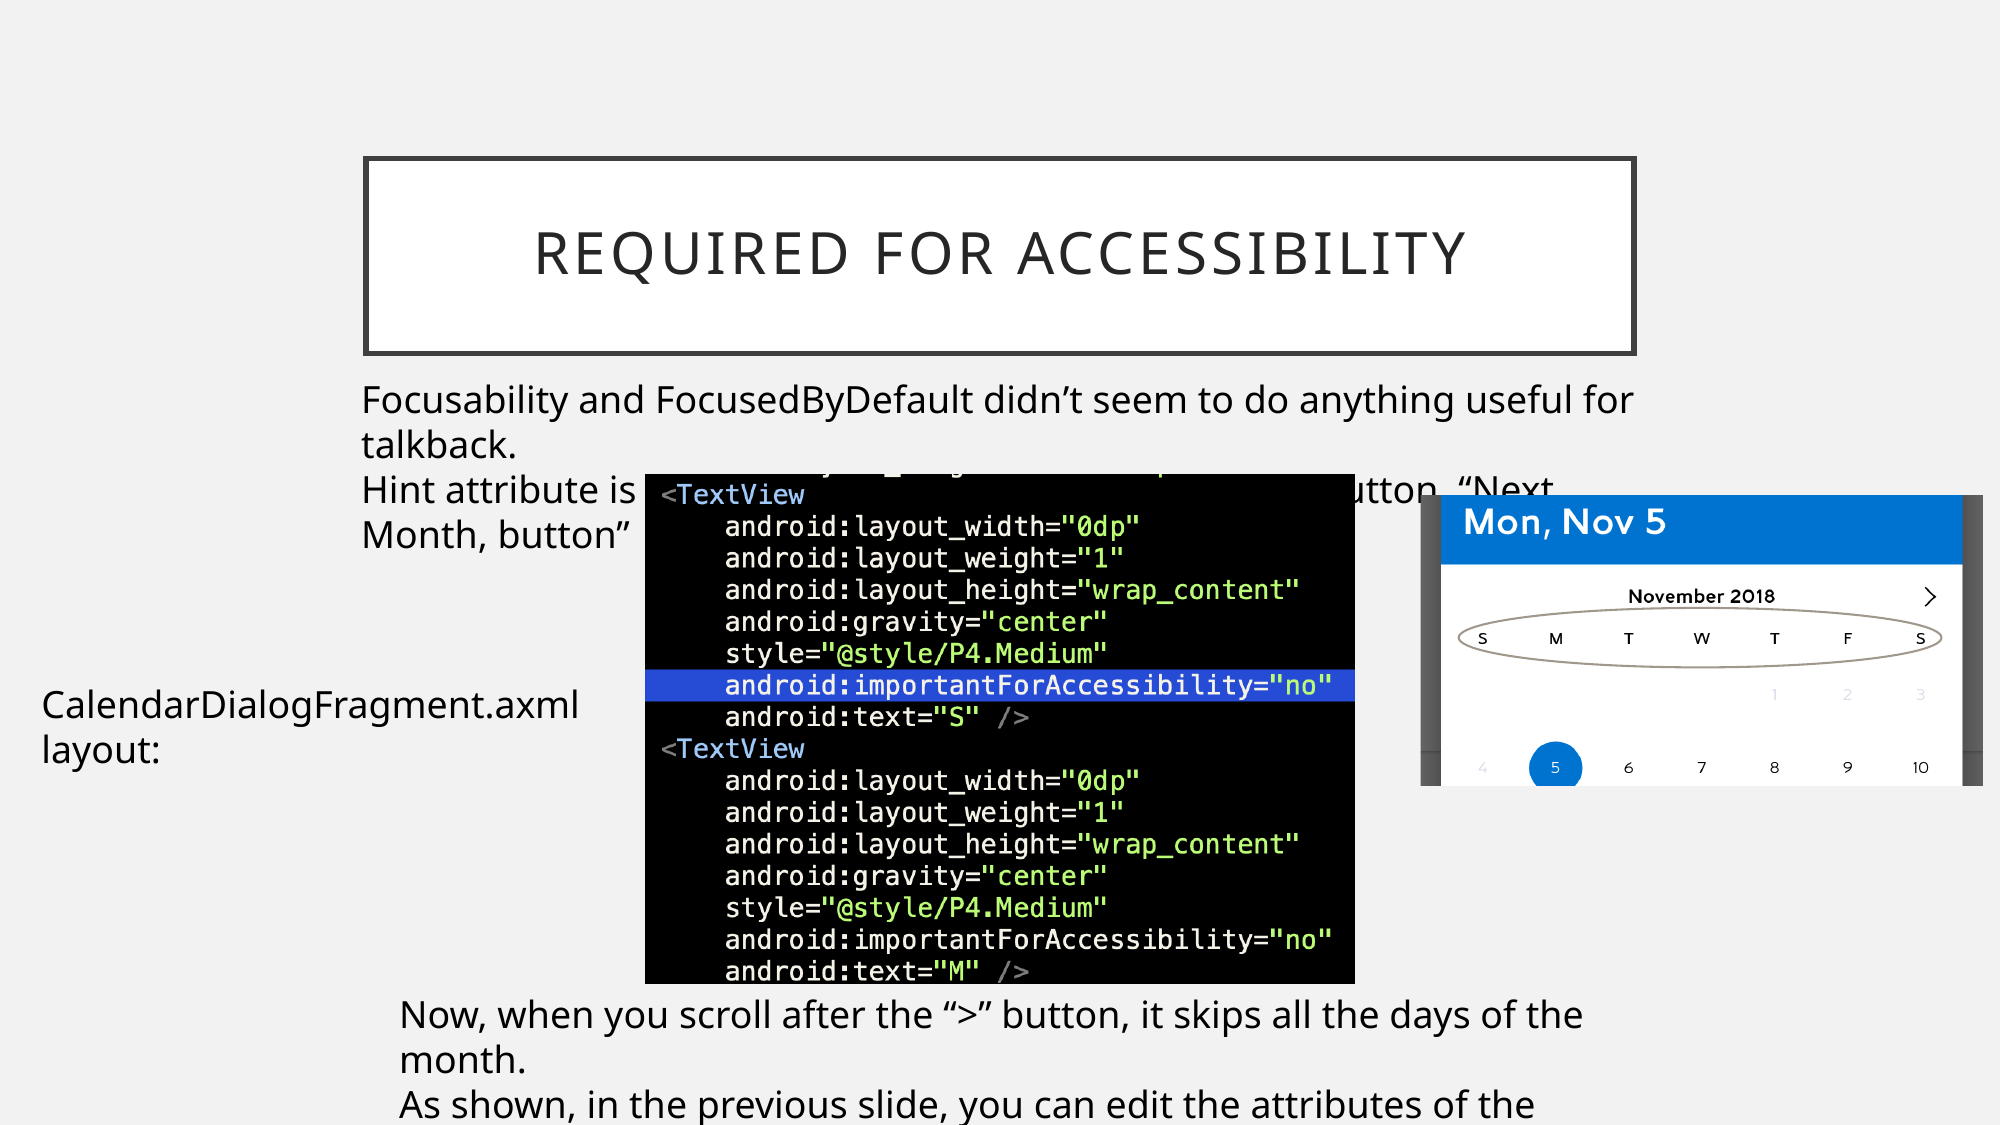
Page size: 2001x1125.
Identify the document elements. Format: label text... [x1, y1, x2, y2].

text_box CalendarDialogFragment.axml layout: [26, 673, 625, 779]
title ReQUIRED FOR ACCESSIBILITY [363, 156, 1637, 356]
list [645, 474, 1355, 984]
text_box Now, when you scroll after the “>” button, it skips all the days of the month. As shown, in the previous slide, you can edit the attributes of the controls in C# as well [384, 983, 1616, 1125]
picture [1420, 495, 1983, 786]
text_box Focusability and FocusedByDefault didn’t seem to do anything useful for talkback. Hint attribute is to tell the user the type of control, eg: button. “Next Month, button” [346, 369, 1674, 564]
